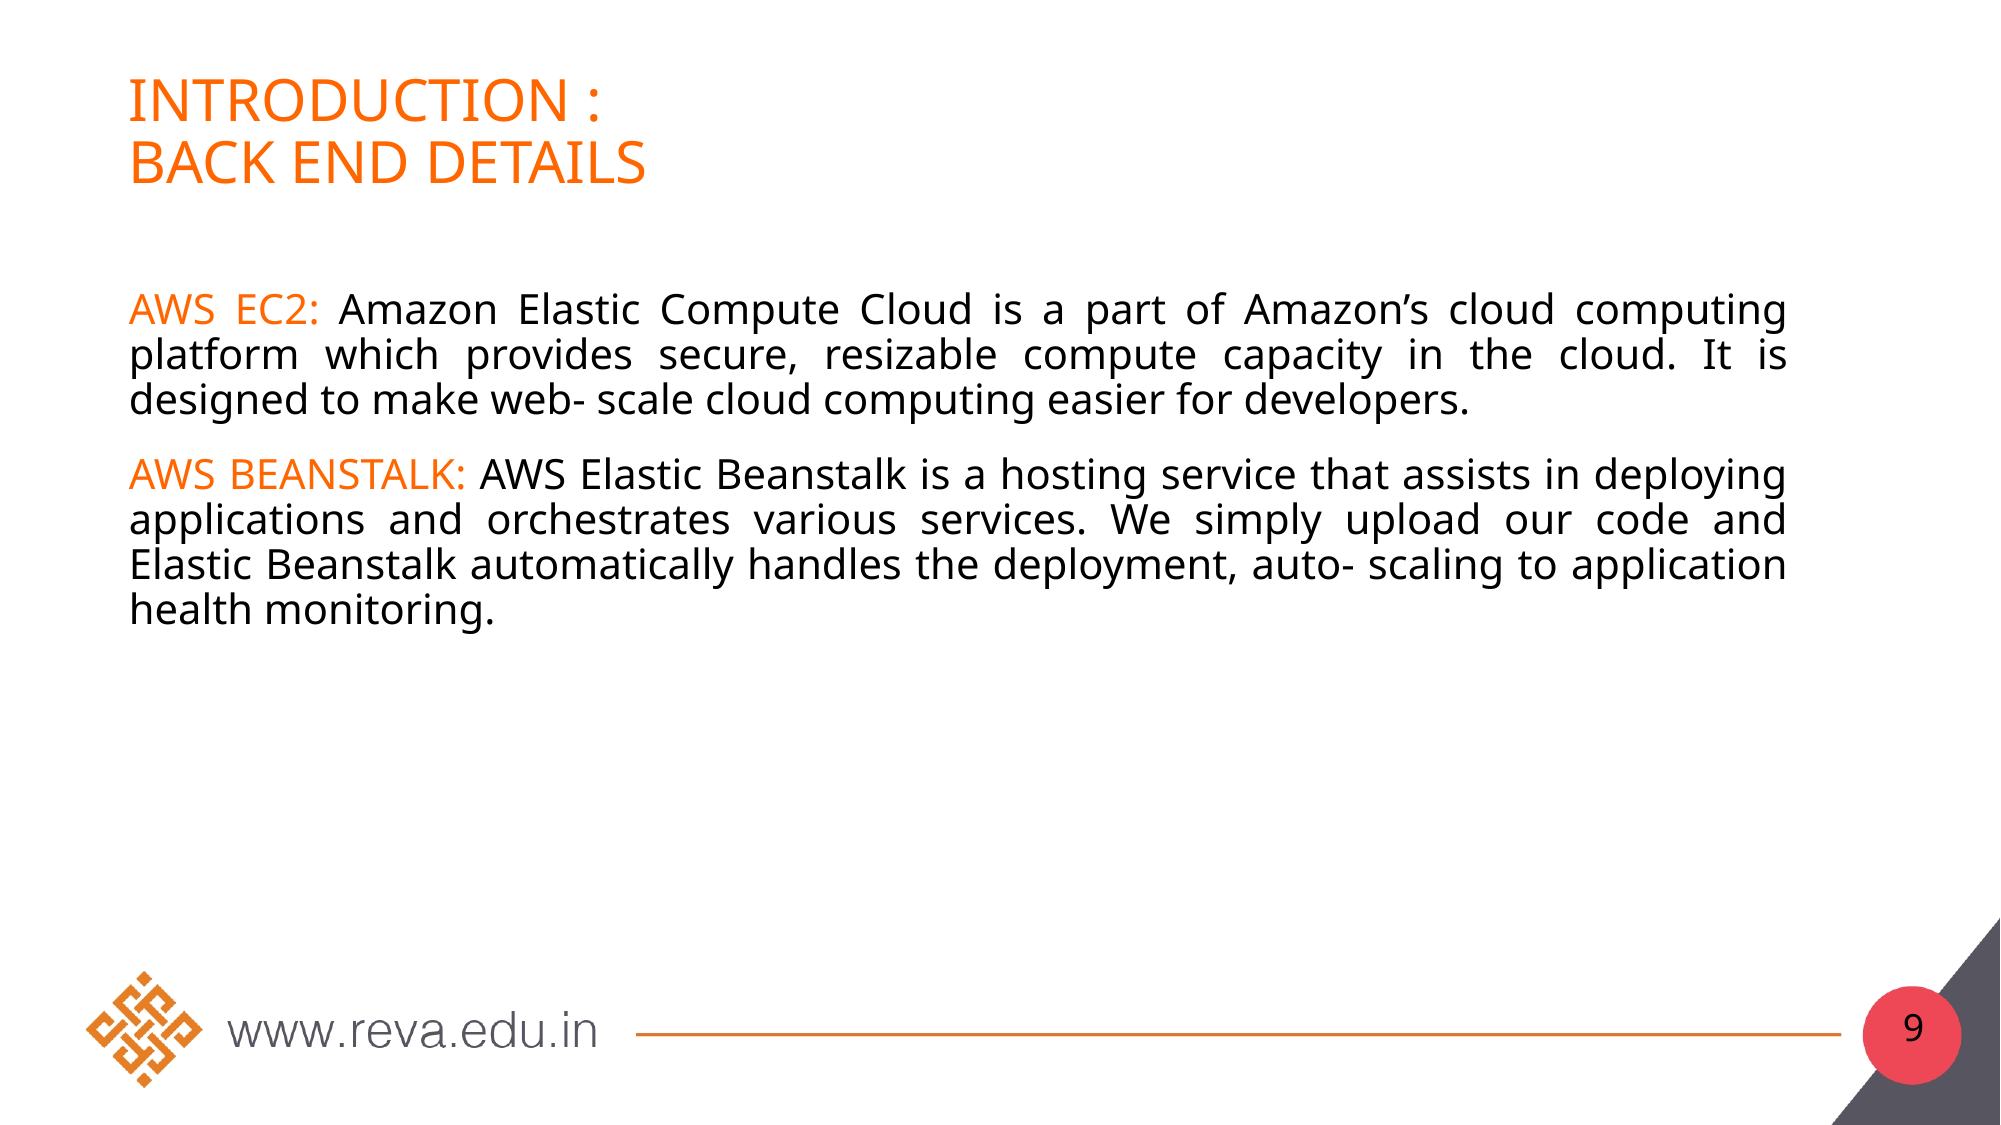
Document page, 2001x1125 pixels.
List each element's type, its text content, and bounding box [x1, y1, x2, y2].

picture [0, 0, 2000, 1125]
title Introduction : back end details [114, 64, 1134, 202]
slide_number 9 [1864, 999, 1963, 1060]
list AWS EC2: Amazon Elastic Compute Cloud is a part of Amazon’s cloud computing platform which provides secure, resizable compute capacity in the cloud. It is designed to make web- scale cloud computing easier for developers. AWS BEANSTALK: AWS Elastic Beanstalk is a hosting service that assists in deploying applications and orchestrates various services. We simply upload our code and Elastic Beanstalk automatically handles the deployment, auto- scaling to application health monitoring. [114, 202, 1804, 917]
